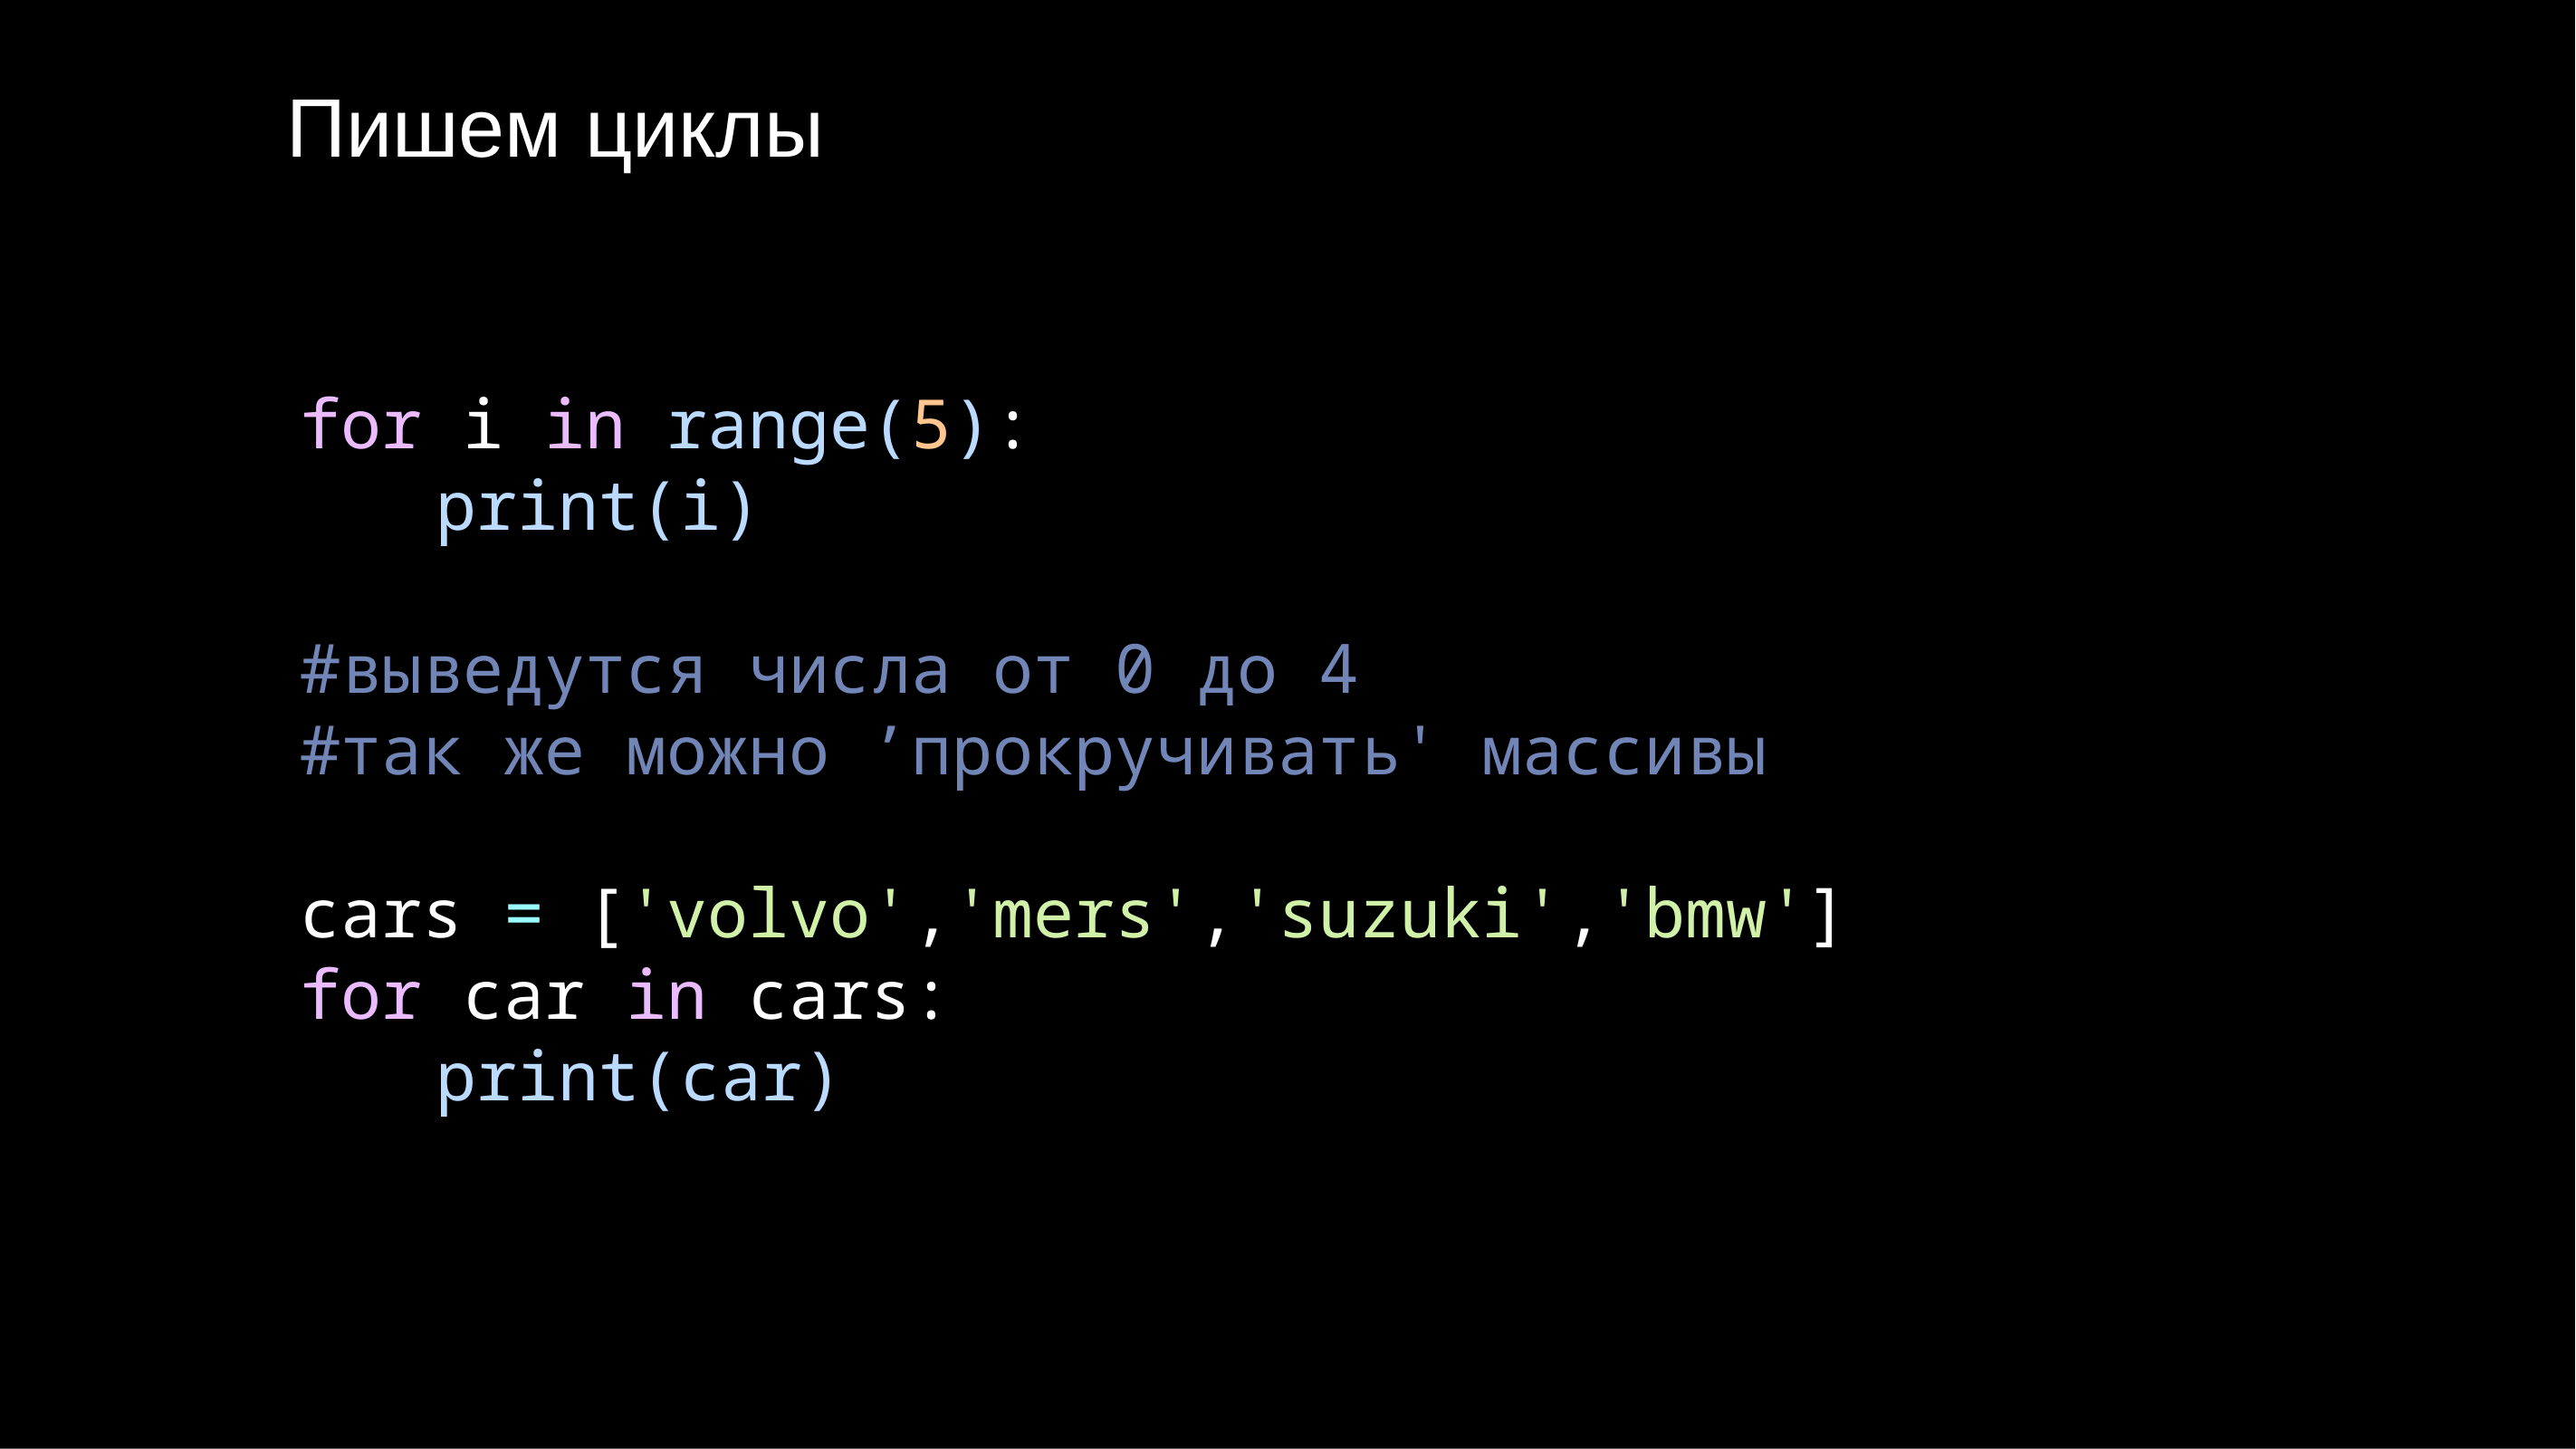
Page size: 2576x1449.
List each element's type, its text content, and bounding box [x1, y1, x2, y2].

title Пишем циклы [286, 31, 2575, 264]
text_box for i in range(5): print(i) #выведутся числа от 0 до 4 #так же можно ’прокручивать' массивы cars = ['volvo','mers','suzuki','bmw'] for car in cars: print(car) [286, 293, 2385, 1284]
